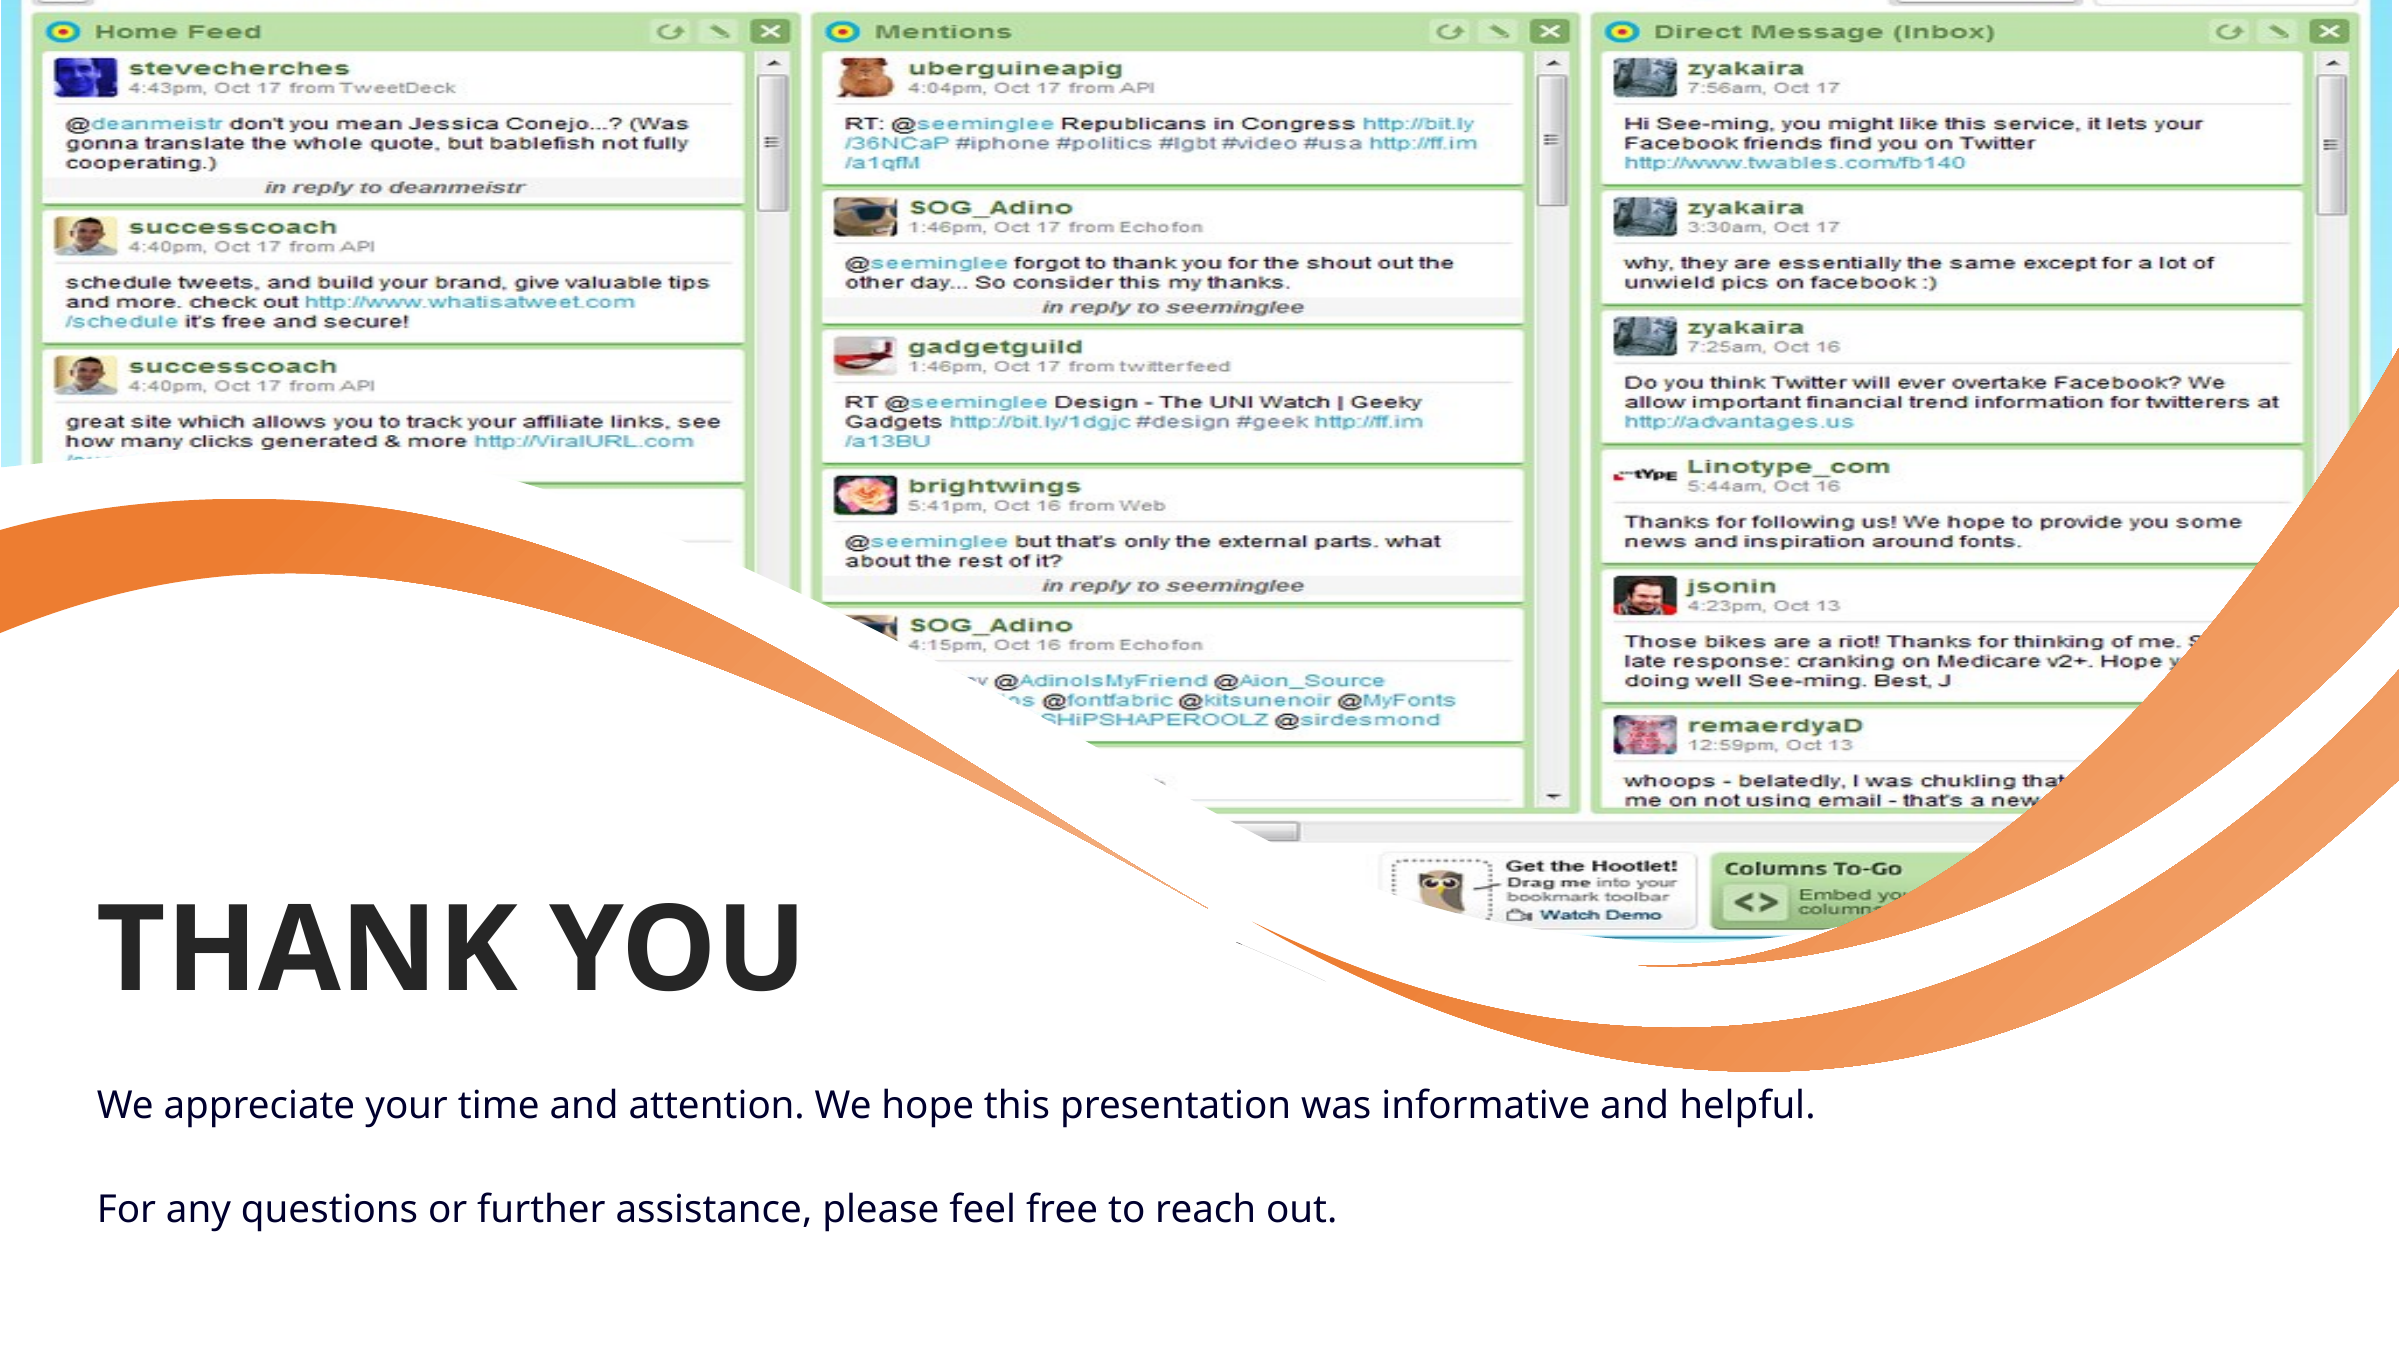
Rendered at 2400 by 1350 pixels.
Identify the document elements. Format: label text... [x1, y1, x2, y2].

picture [1, 0, 2392, 943]
text_box [2392, 669, 2399, 787]
text_box [1638, 943, 1866, 967]
text_box We appreciate your time and attention. We hope this presentation was informative and helpful. For any questions or further assistance, please feel free to reach out. [96, 1073, 2223, 1273]
text_box [1290, 943, 2192, 1072]
text_box [2392, 348, 2399, 614]
text_box THANK YOU [96, 943, 1015, 1015]
